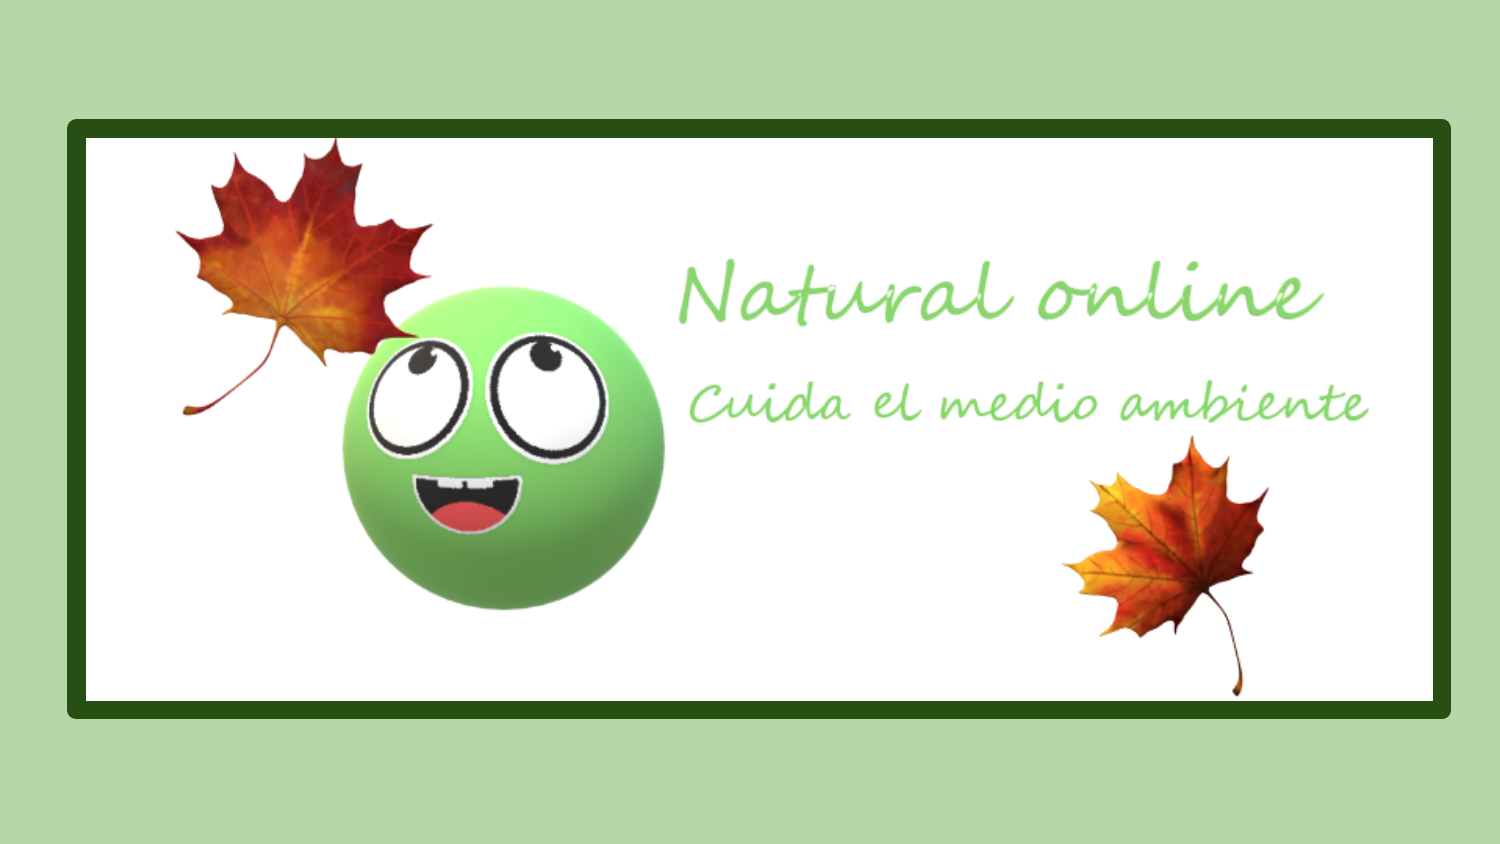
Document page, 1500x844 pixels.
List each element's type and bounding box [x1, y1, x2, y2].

text_box [51, 88, 1449, 259]
picture [85, 137, 1433, 701]
